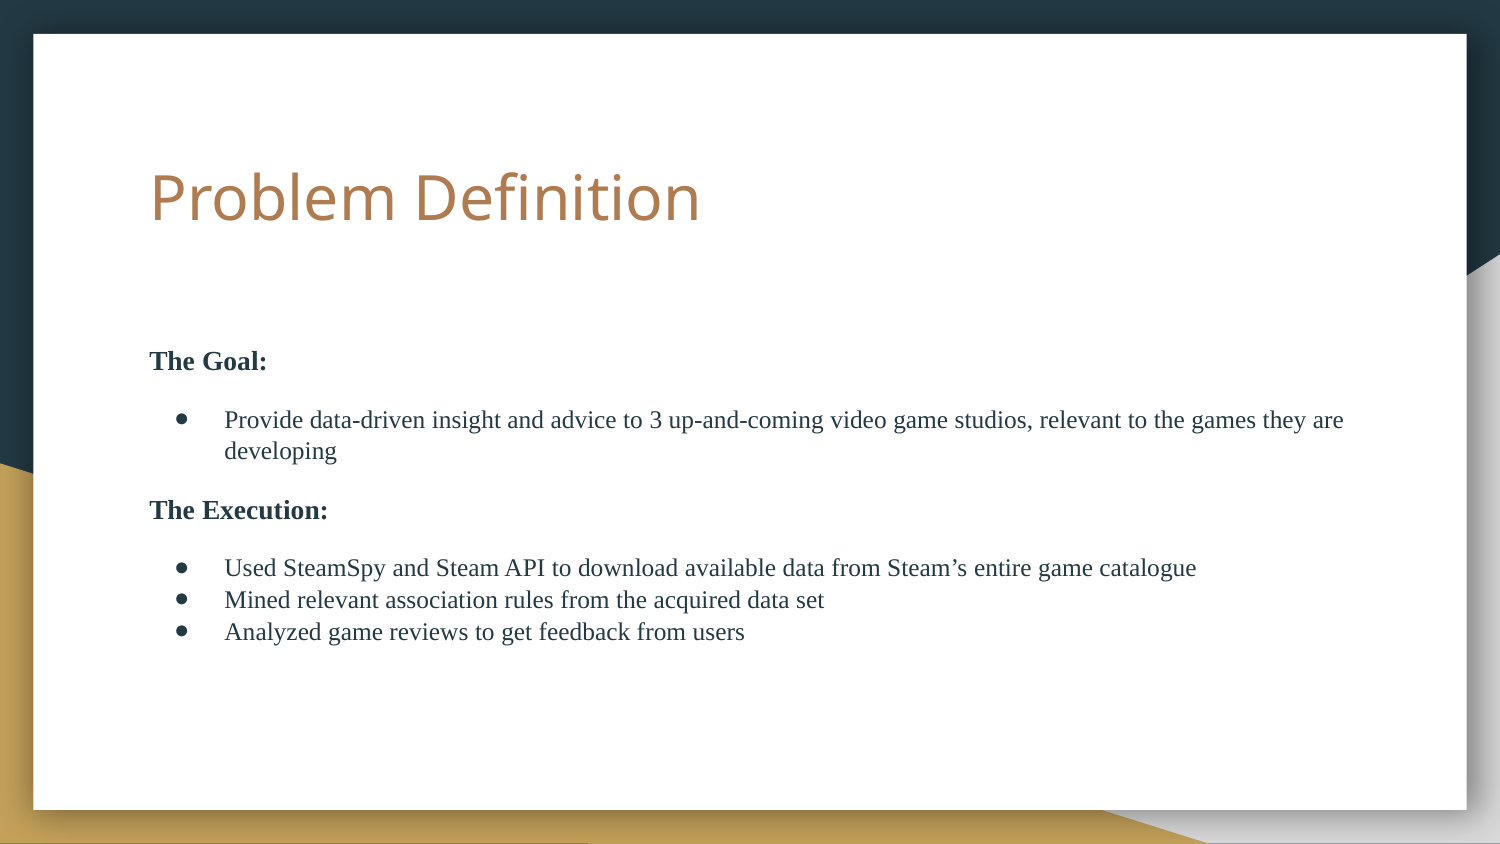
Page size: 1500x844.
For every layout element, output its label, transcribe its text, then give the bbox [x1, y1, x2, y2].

title Problem Definition [134, 138, 1366, 296]
list The Goal: Provide data-driven insight and advice to 3 up-and-coming video game studios, relevant to the games they are developing The Execution: Used SteamSpy and Steam API to download available data from Steam’s entire game catalogue Mined relevant association rules from the acquired data set Analyzed game reviews to get feedback from users [134, 326, 1366, 729]
